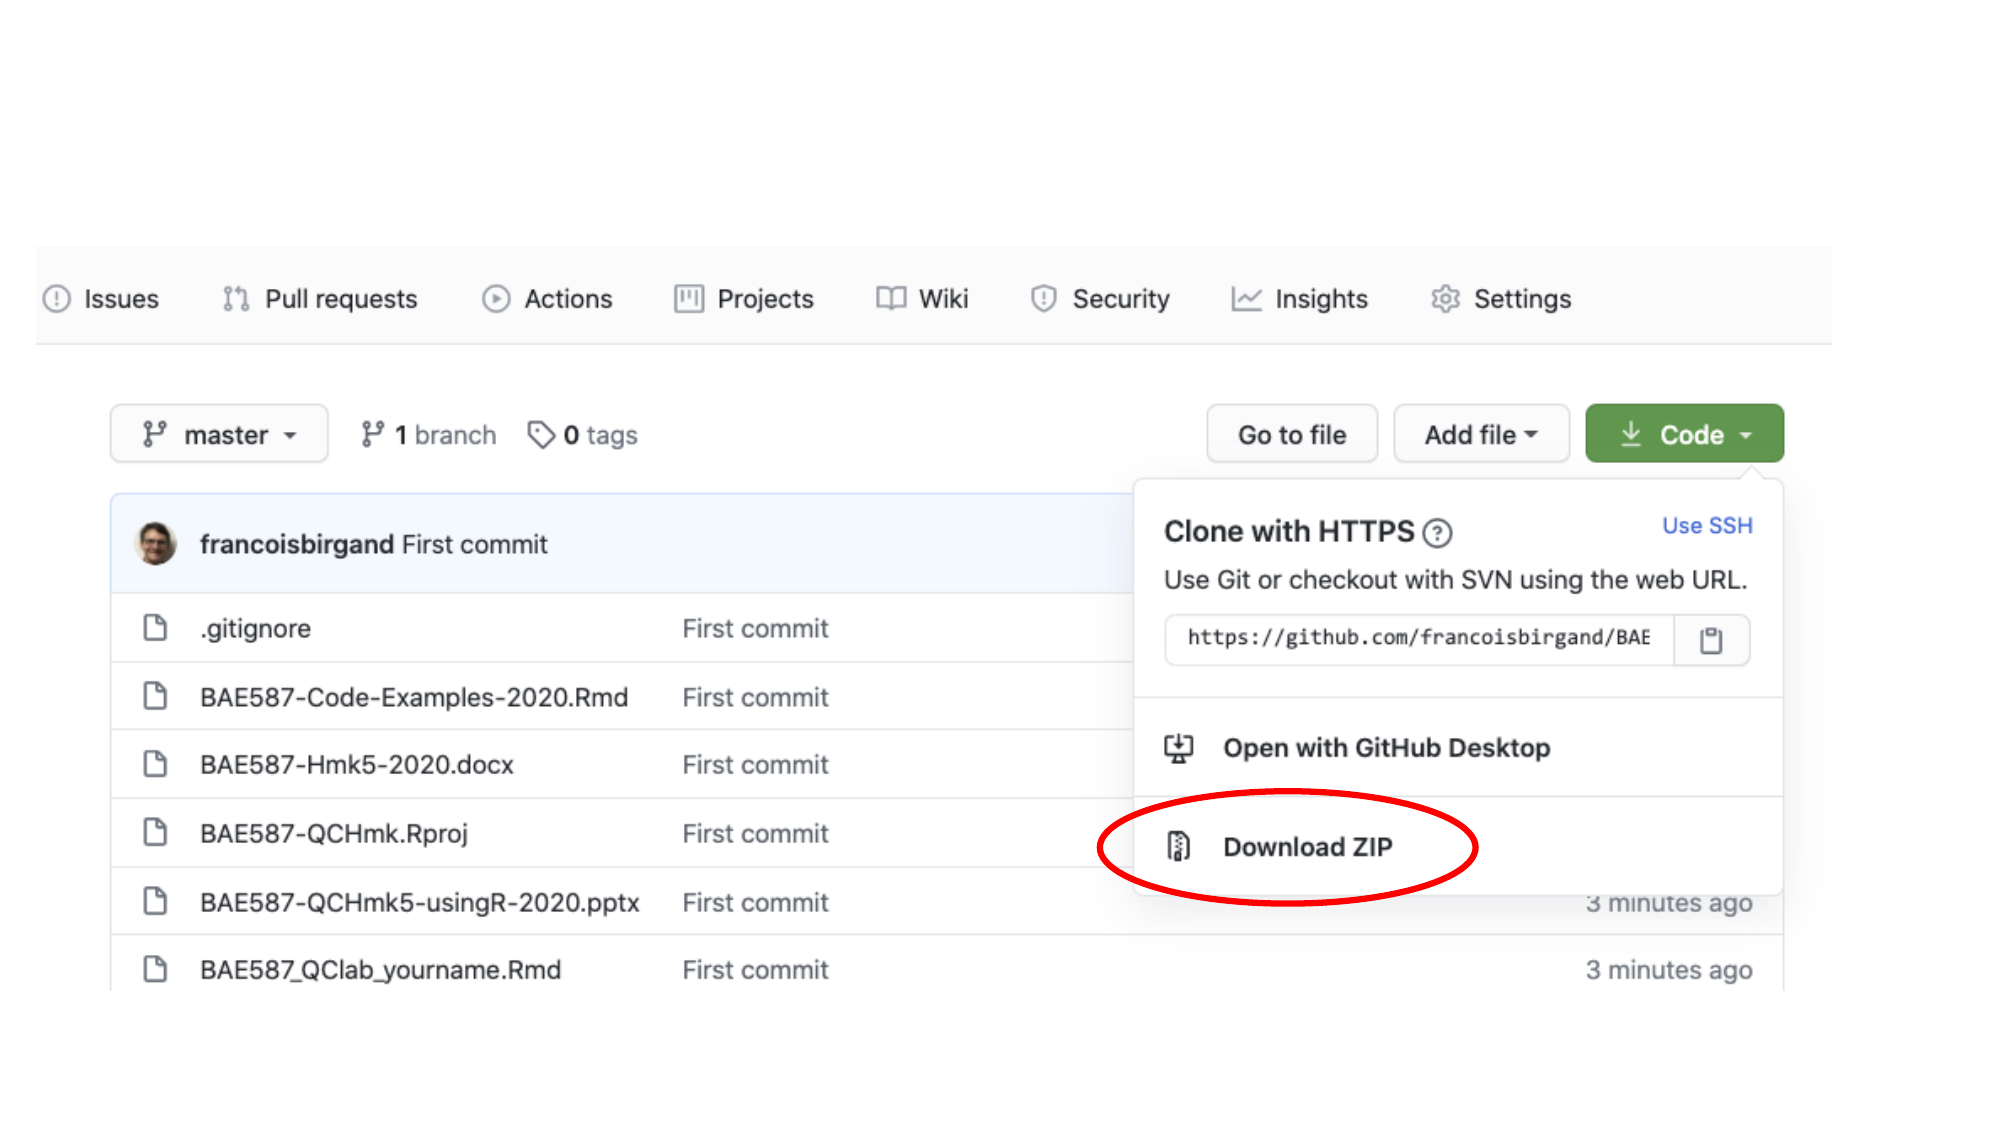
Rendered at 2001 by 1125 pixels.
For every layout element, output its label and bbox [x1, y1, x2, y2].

picture [36, 246, 1832, 992]
